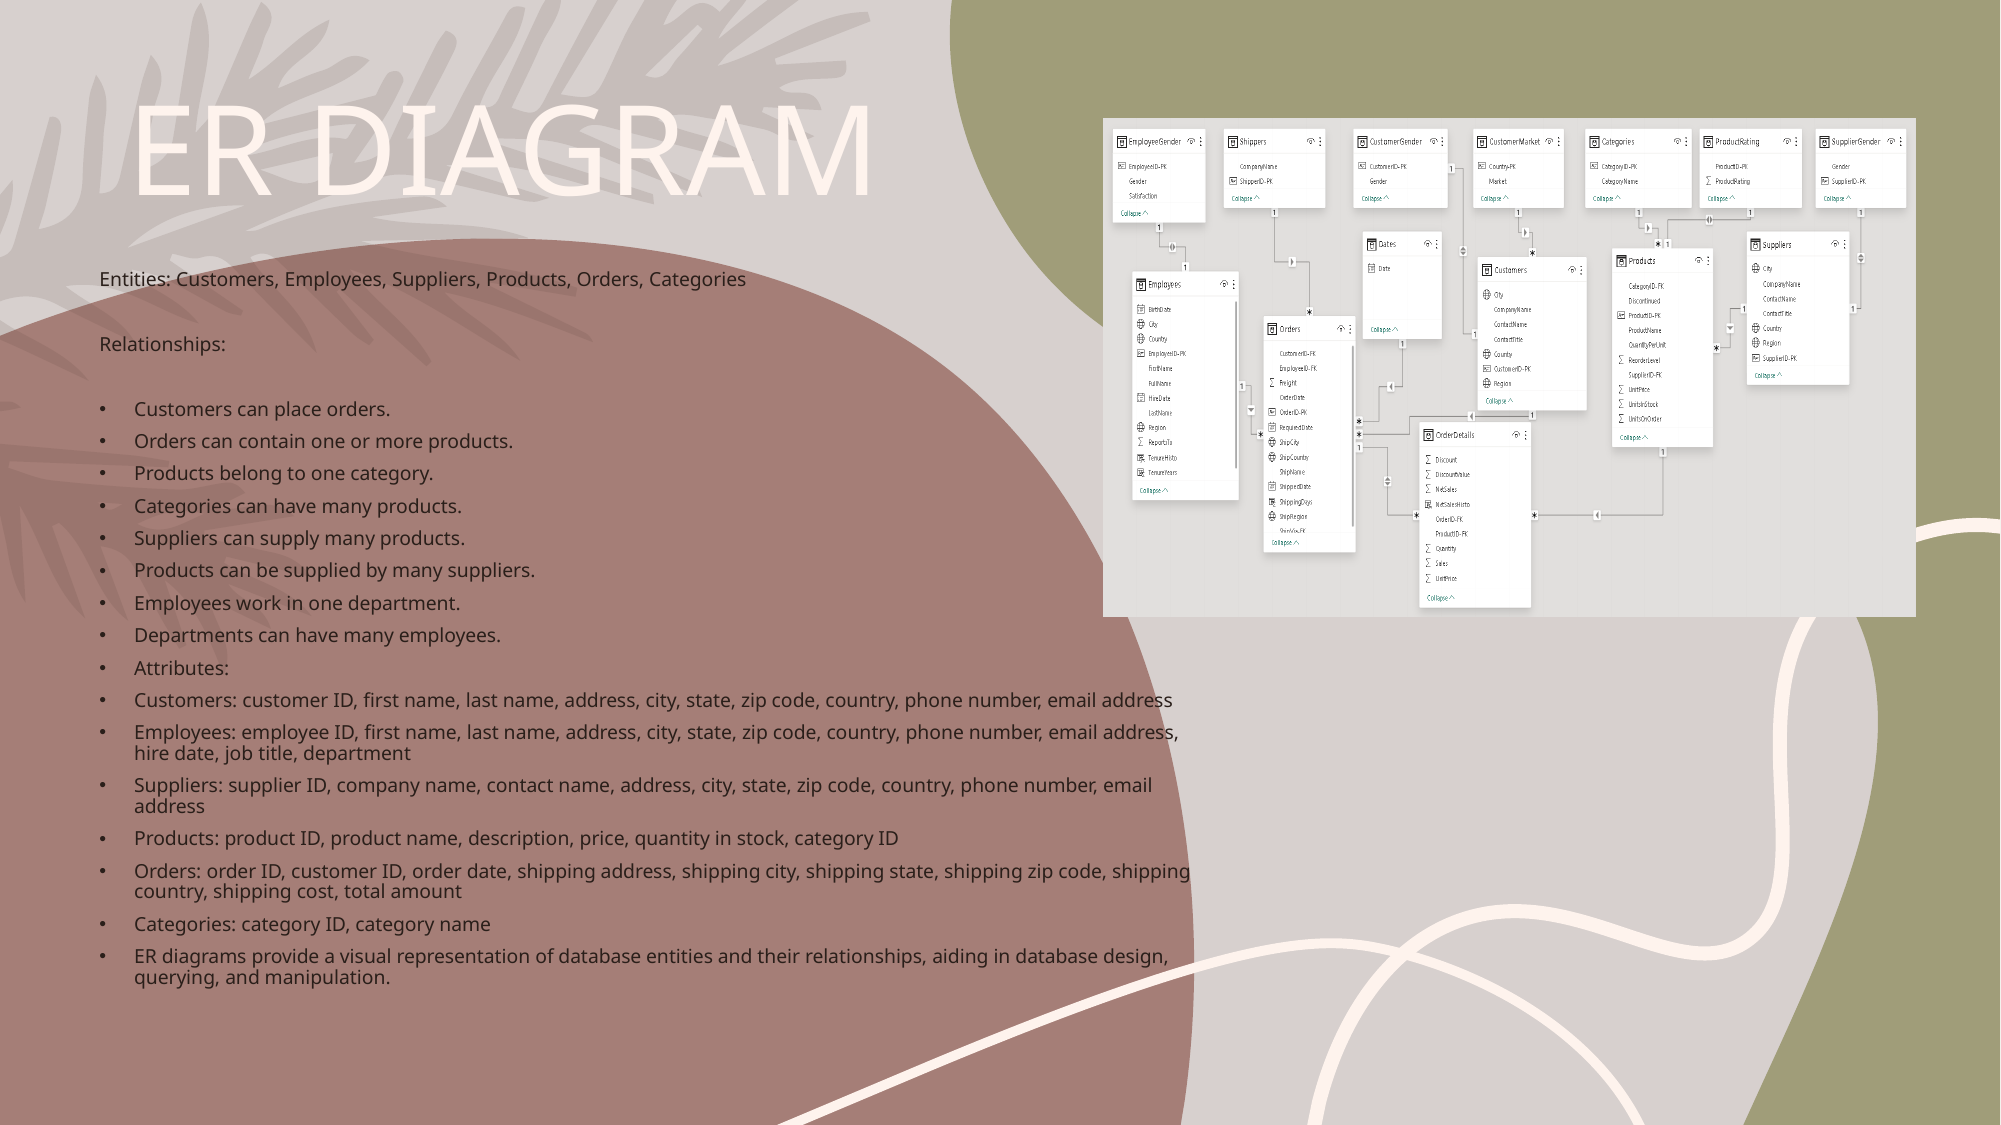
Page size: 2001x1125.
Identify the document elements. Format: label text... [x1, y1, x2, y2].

title ER DIAGRAM [112, 78, 1170, 231]
text_box Entities: Customers, Employees, Suppliers, Products, Orders, Categories Relationships: Customers can place orders. Orders can contain one or more products. Products belong to one category. Categories can have many products. Suppliers can supply many products. Products can be supplied by many suppliers. Employees work in one department. Departments can have many employees. Attributes: Customers: customer ID, first name, last name, address, city, state, zip code, country, phone number, email address Employees: employee ID, first name, last name, address, city, state, zip code, country, phone number, email address, hire date, job title, department Suppliers: supplier ID, company name, contact name, address, city, state, zip code, country, phone number, email address Products: product ID, product name, description, price, quantity in stock, category ID Orders: order ID, customer ID, order date, shipping address, shipping city, shipping state, shipping zip code, shipping country, shipping cost, total amount Categories: category ID, category name ER diagrams provide a visual representation of database entities and their relationships, aiding in database design, querying, and manipulation. [84, 262, 1215, 1007]
picture [1103, 118, 1916, 617]
